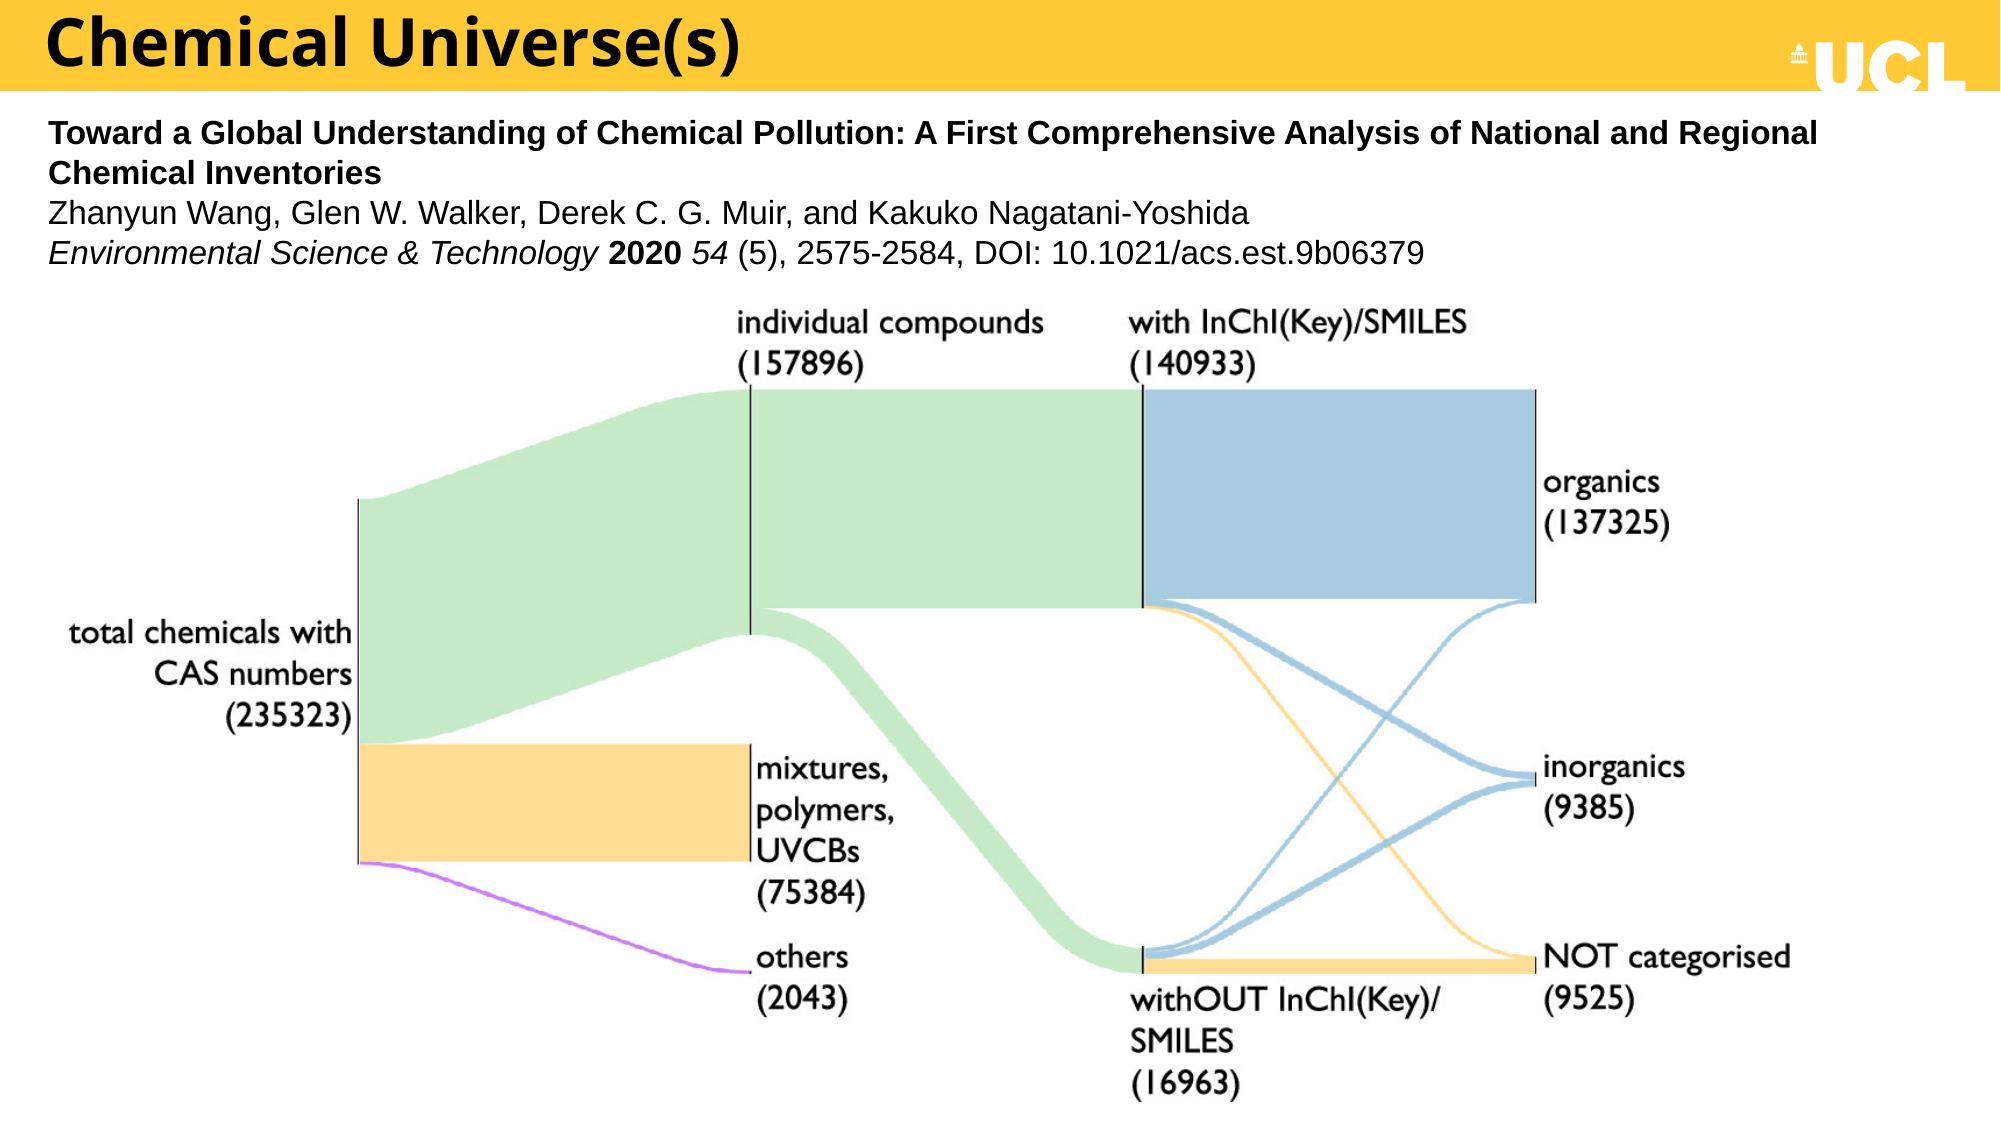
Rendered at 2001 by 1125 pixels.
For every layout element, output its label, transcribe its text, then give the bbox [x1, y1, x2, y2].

title Chemical Universe(s) [44, 8, 1522, 94]
picture [0, 0, 2000, 91]
picture [68, 308, 1790, 1102]
text_box Toward a Global Understanding of Chemical Pollution: A First Comprehensive Analysis of National and Regional Chemical Inventories Zhanyun Wang, Glen W. Walker, Derek C. G. Muir, and Kakuko Nagatani-Yoshida Environmental Science & Technology 2020 54 (5), 2575-2584, DOI: 10.1021/acs.est.9b06379 [33, 104, 1990, 279]
